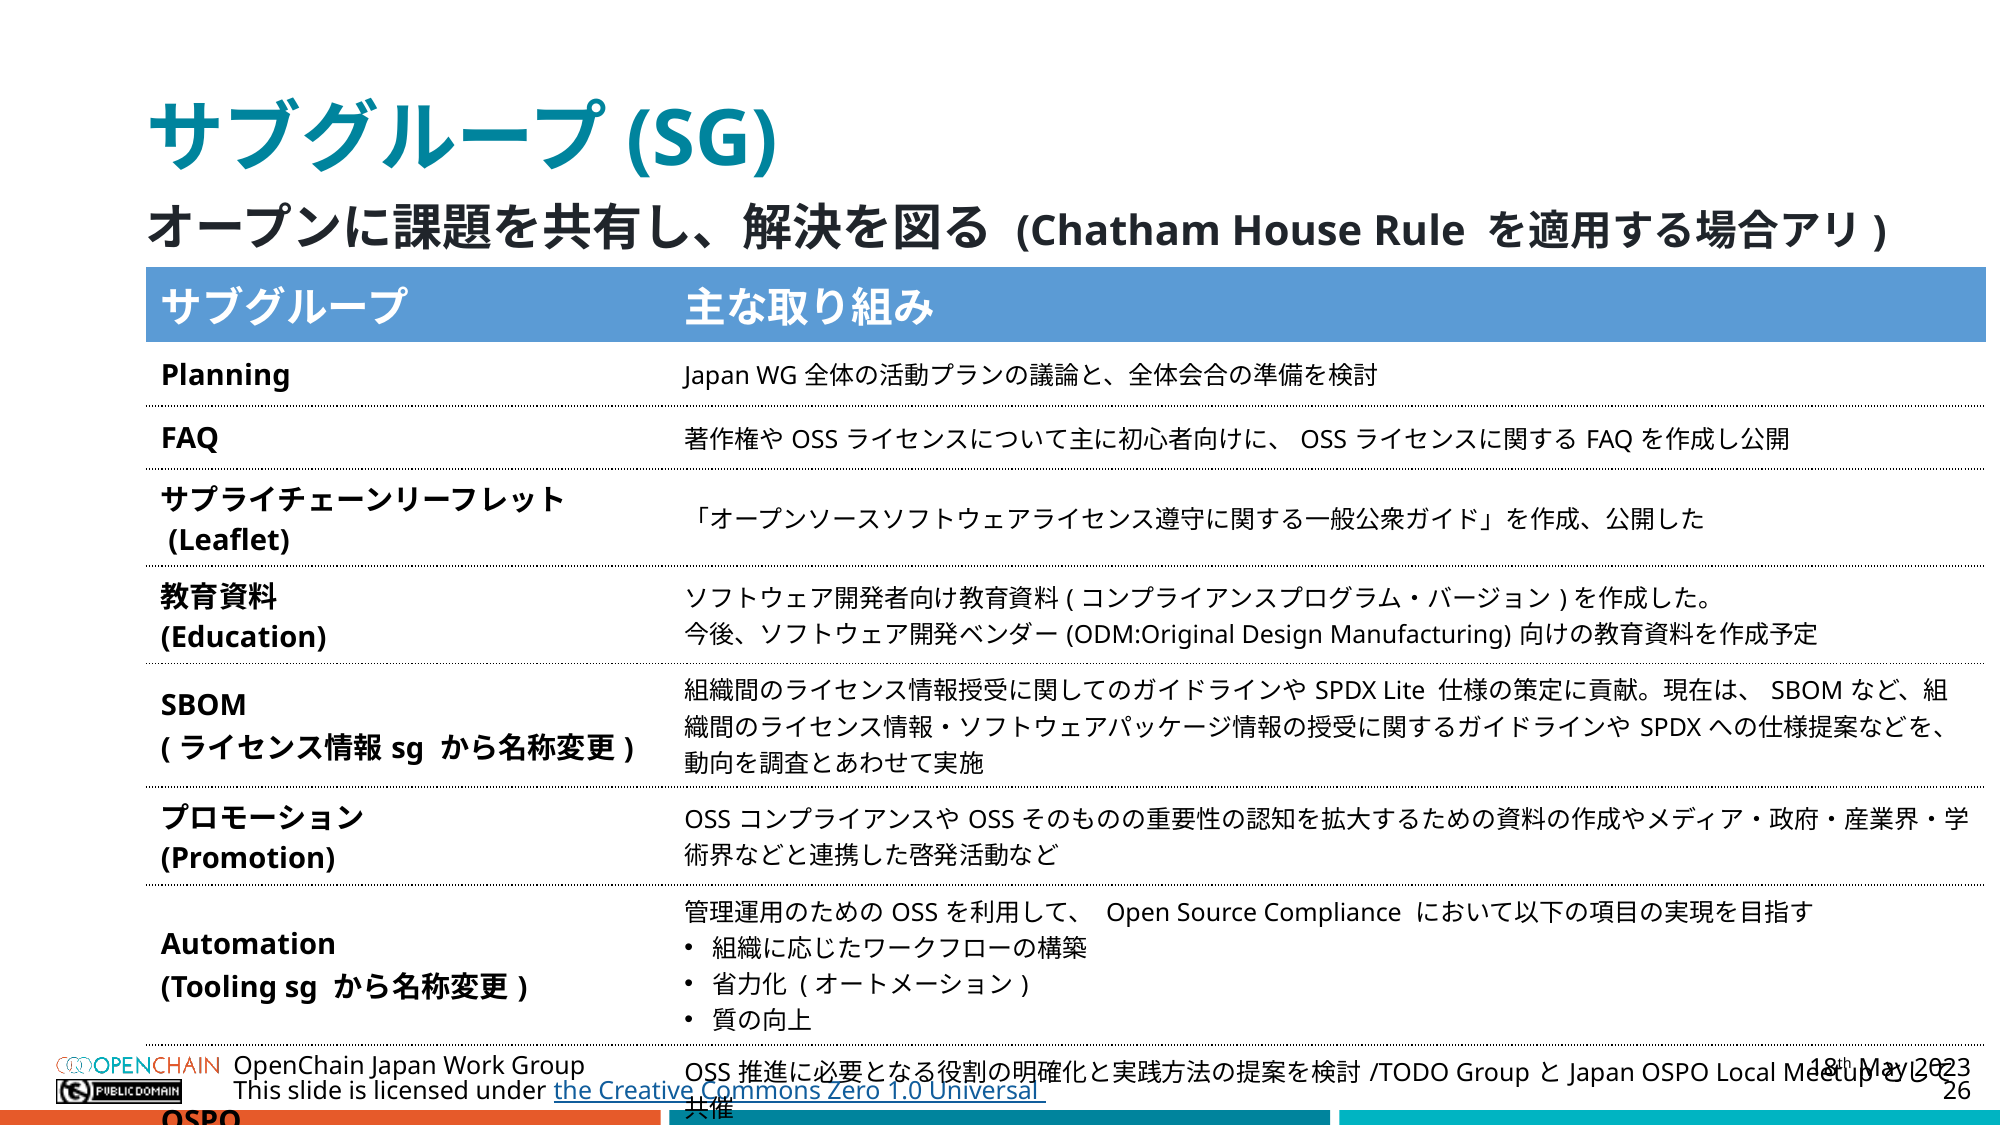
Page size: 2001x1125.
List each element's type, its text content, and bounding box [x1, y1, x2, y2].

table_cell SBOM (ライセンス情報sg から名称変更) [146, 663, 669, 787]
footer OpenChain Japan Work Group [218, 1053, 690, 1077]
slide_number 26 [1536, 1080, 1987, 1103]
title サブグループ(SG) [146, 87, 1839, 193]
table_header 主な取り組み [669, 267, 1986, 342]
table_cell 教育資料 (Education) [146, 566, 669, 663]
table_cell Planning [146, 342, 669, 406]
list オープンに課題を共有し、解決を図る (Chatham House Rule を適用する場合アリ) [145, 194, 1926, 280]
table_cell OSS推進に必要となる役割の明確化と実践方法の提案を検討/TODO GroupとJapan OSPO Local Meetupとして共催 OSS Strategy & Hosting議論 OSPO FAQ検討 [669, 1045, 1986, 1125]
table_cell OSPO [146, 1045, 669, 1125]
table_cell サプライチェーンリーフレット (Leaflet) [146, 469, 669, 566]
table_header サブグループ [146, 267, 669, 342]
table_cell 著作権やOSSライセンスについて主に初心者向けに、OSSライセンスに関するFAQを作成し公開 [669, 406, 1986, 469]
picture [56, 1079, 146, 1104]
table_cell ソフトウェア開発者向け教育資料(コンプライアンスプログラム・バージョン)を作成した。 今後、ソフトウェア開発ベンダー(ODM:Original Design Manufacturing)向けの教育資料を作成予定 [669, 566, 1986, 663]
table_cell OSSコンプライアンスやOSSそのものの重要性の認知を拡大するための資料の作成やメディア・政府・産業界・学術界などと連携した啓発活動など [669, 787, 1986, 885]
table_cell プロモーション (Promotion) [146, 787, 669, 885]
table_cell 「オープンソースソフトウェアライセンス遵守に関する一般公衆ガイド」を作成、公開した [669, 469, 1986, 566]
table_cell 管理運用のためのOSSを利用して、 Open Source Compliance において以下の項目の実現を目指す 組織に応じたワークフローの構築 省力化 (オートメーション) 質の向上 [669, 885, 1986, 1045]
picture [56, 1056, 146, 1074]
table_cell Automation (Tooling sg から名称変更) [146, 885, 669, 1045]
table_cell 組織間のライセンス情報授受に関してのガイドラインやSPDX Lite 仕様の策定に貢献。現在は、SBOMなど、組織間のライセンス情報・ソフトウェアパッケージ情報の授受に関するガイドラインやSPDXへの仕様提案などを、動向を調査とあわせて実施 [669, 663, 1986, 787]
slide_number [1536, 1052, 1987, 1080]
table_cell FAQ [146, 406, 669, 469]
table_cell Japan WG全体の活動プランの議論と、全体会合の準備を検討 [669, 342, 1986, 406]
